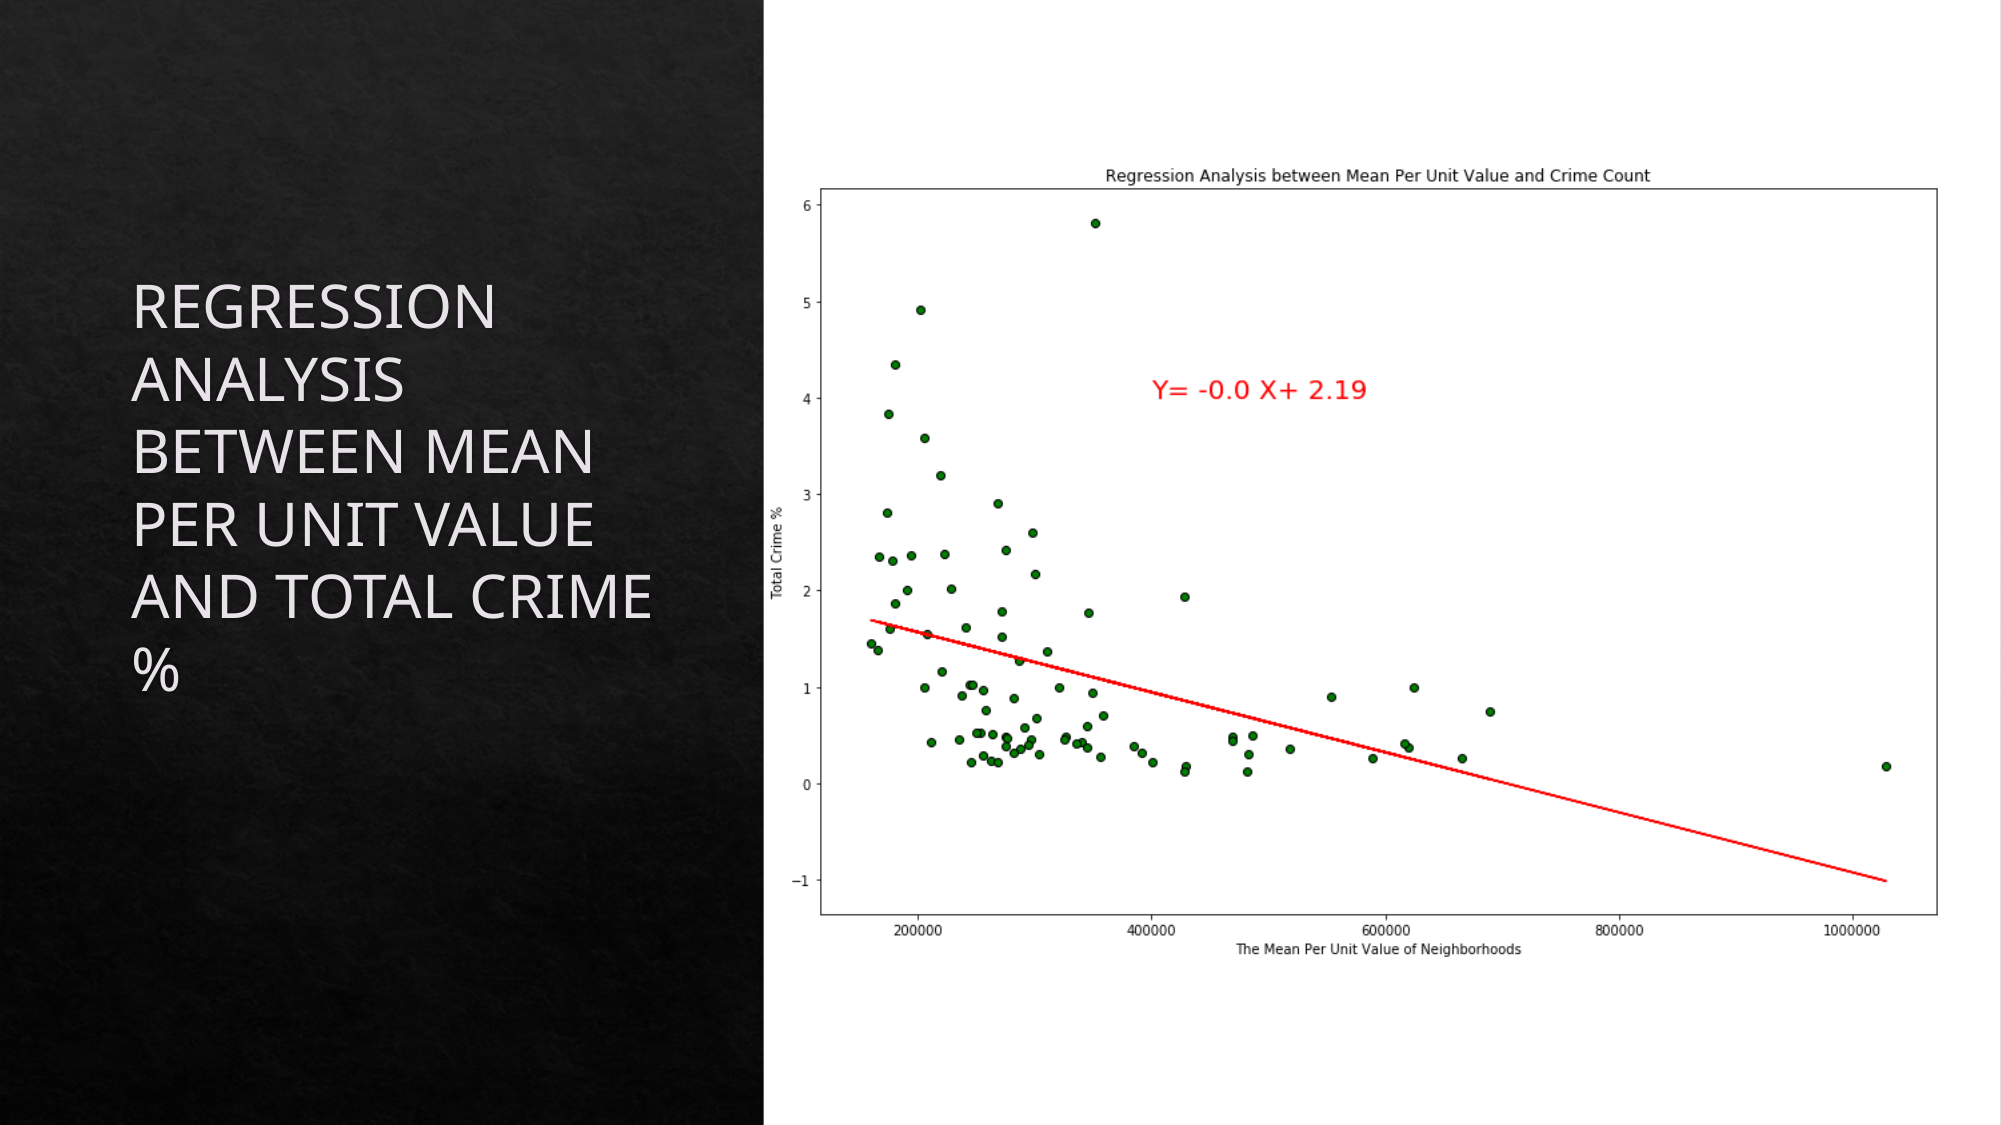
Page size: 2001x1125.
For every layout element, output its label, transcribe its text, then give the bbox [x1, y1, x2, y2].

text_box [763, 0, 2000, 1125]
text_box [0, 0, 763, 1125]
picture [763, 159, 1946, 966]
title REGRESSION ANALYSIS BETWEEN MEAN PER UNIT VALUE AND TOTAL CRIME % [116, 137, 697, 712]
